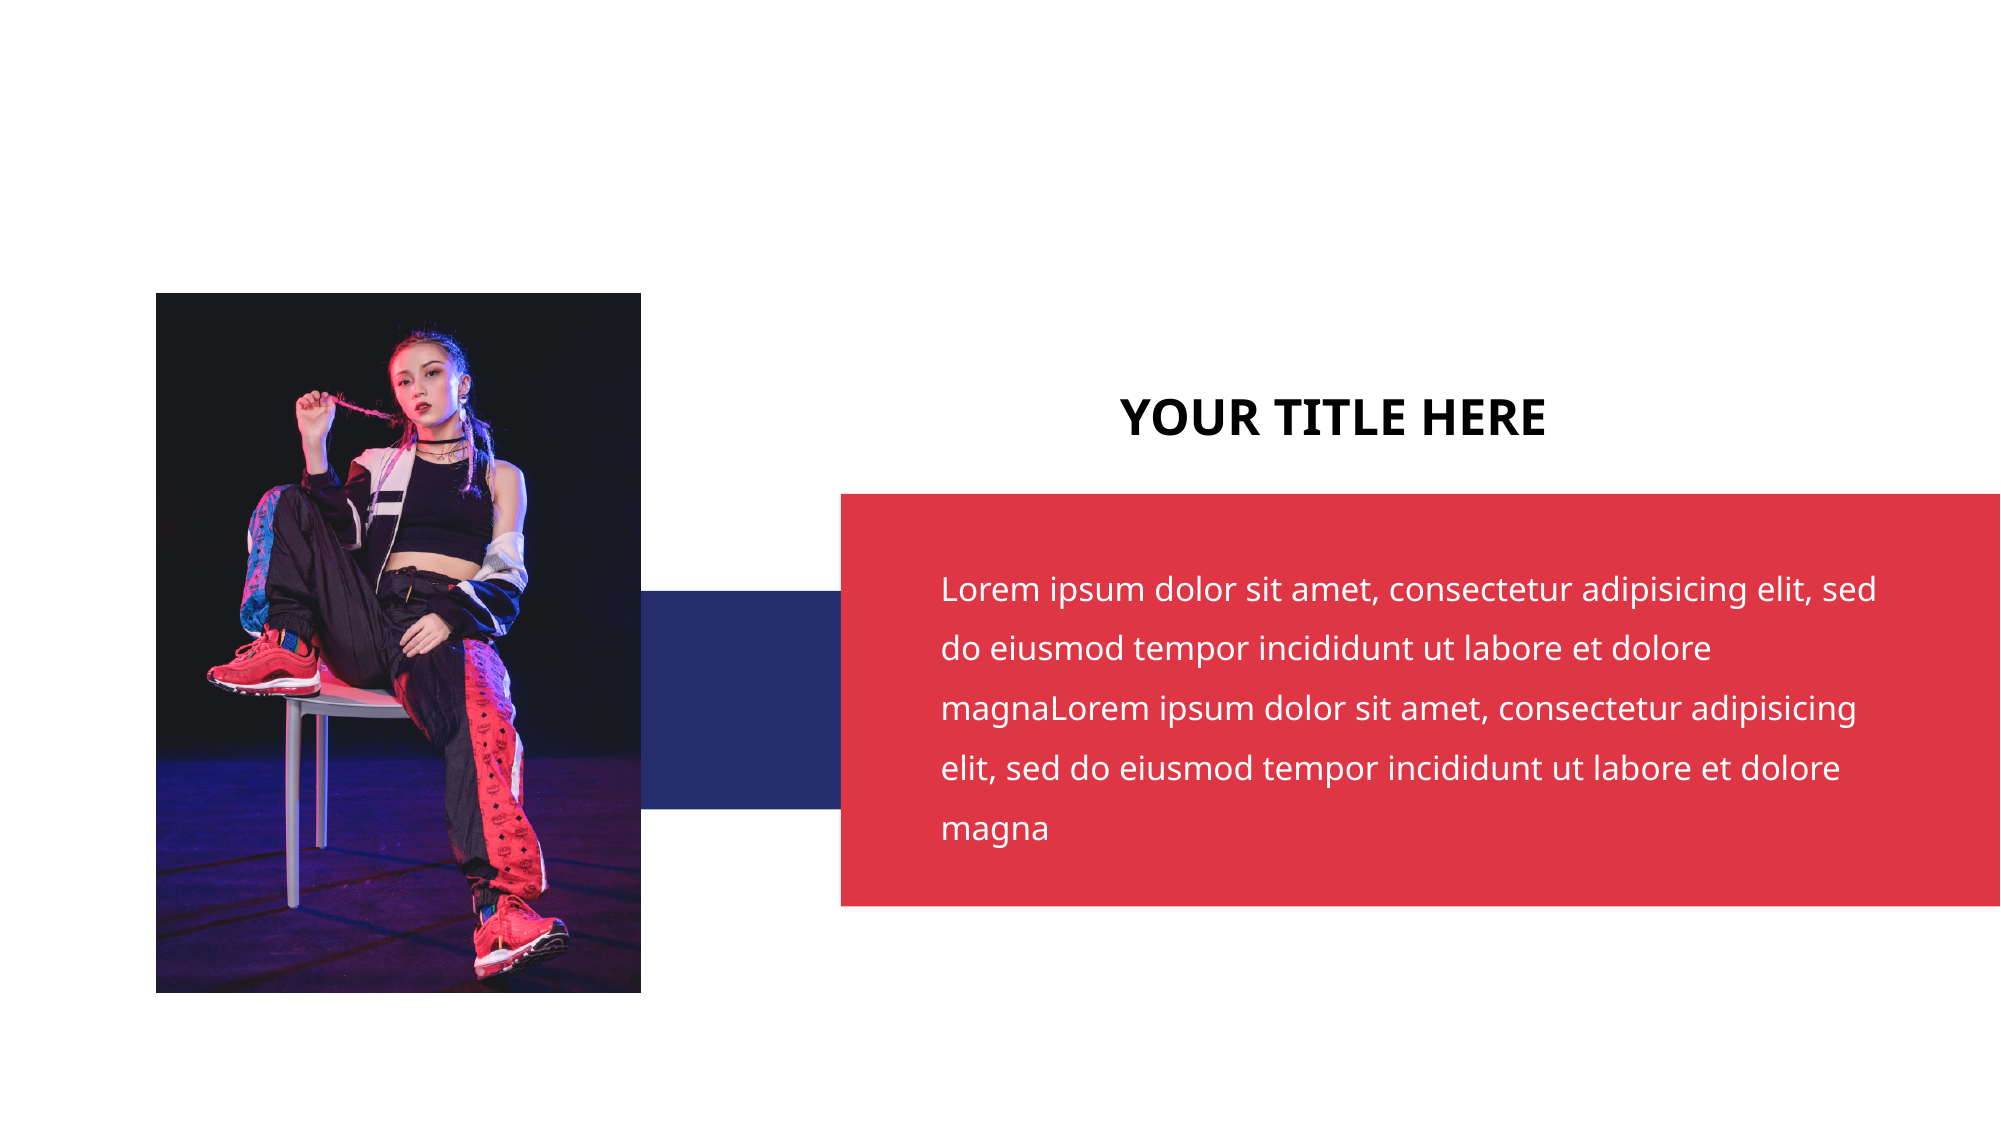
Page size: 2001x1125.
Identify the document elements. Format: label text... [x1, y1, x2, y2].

text_box [840, 493, 2000, 907]
text_box YOUR TITLE HERE [1119, 385, 1650, 446]
text_box [641, 590, 840, 810]
text_box Lorem ipsum dolor sit amet, consectetur adipisicing elit, sed do eiusmod tempor incididunt ut labore et dolore magnaLorem ipsum dolor sit amet, consectetur adipisicing elit, sed do eiusmod tempor incididunt ut labore et dolore magna [925, 540, 1915, 855]
picture [156, 293, 641, 993]
